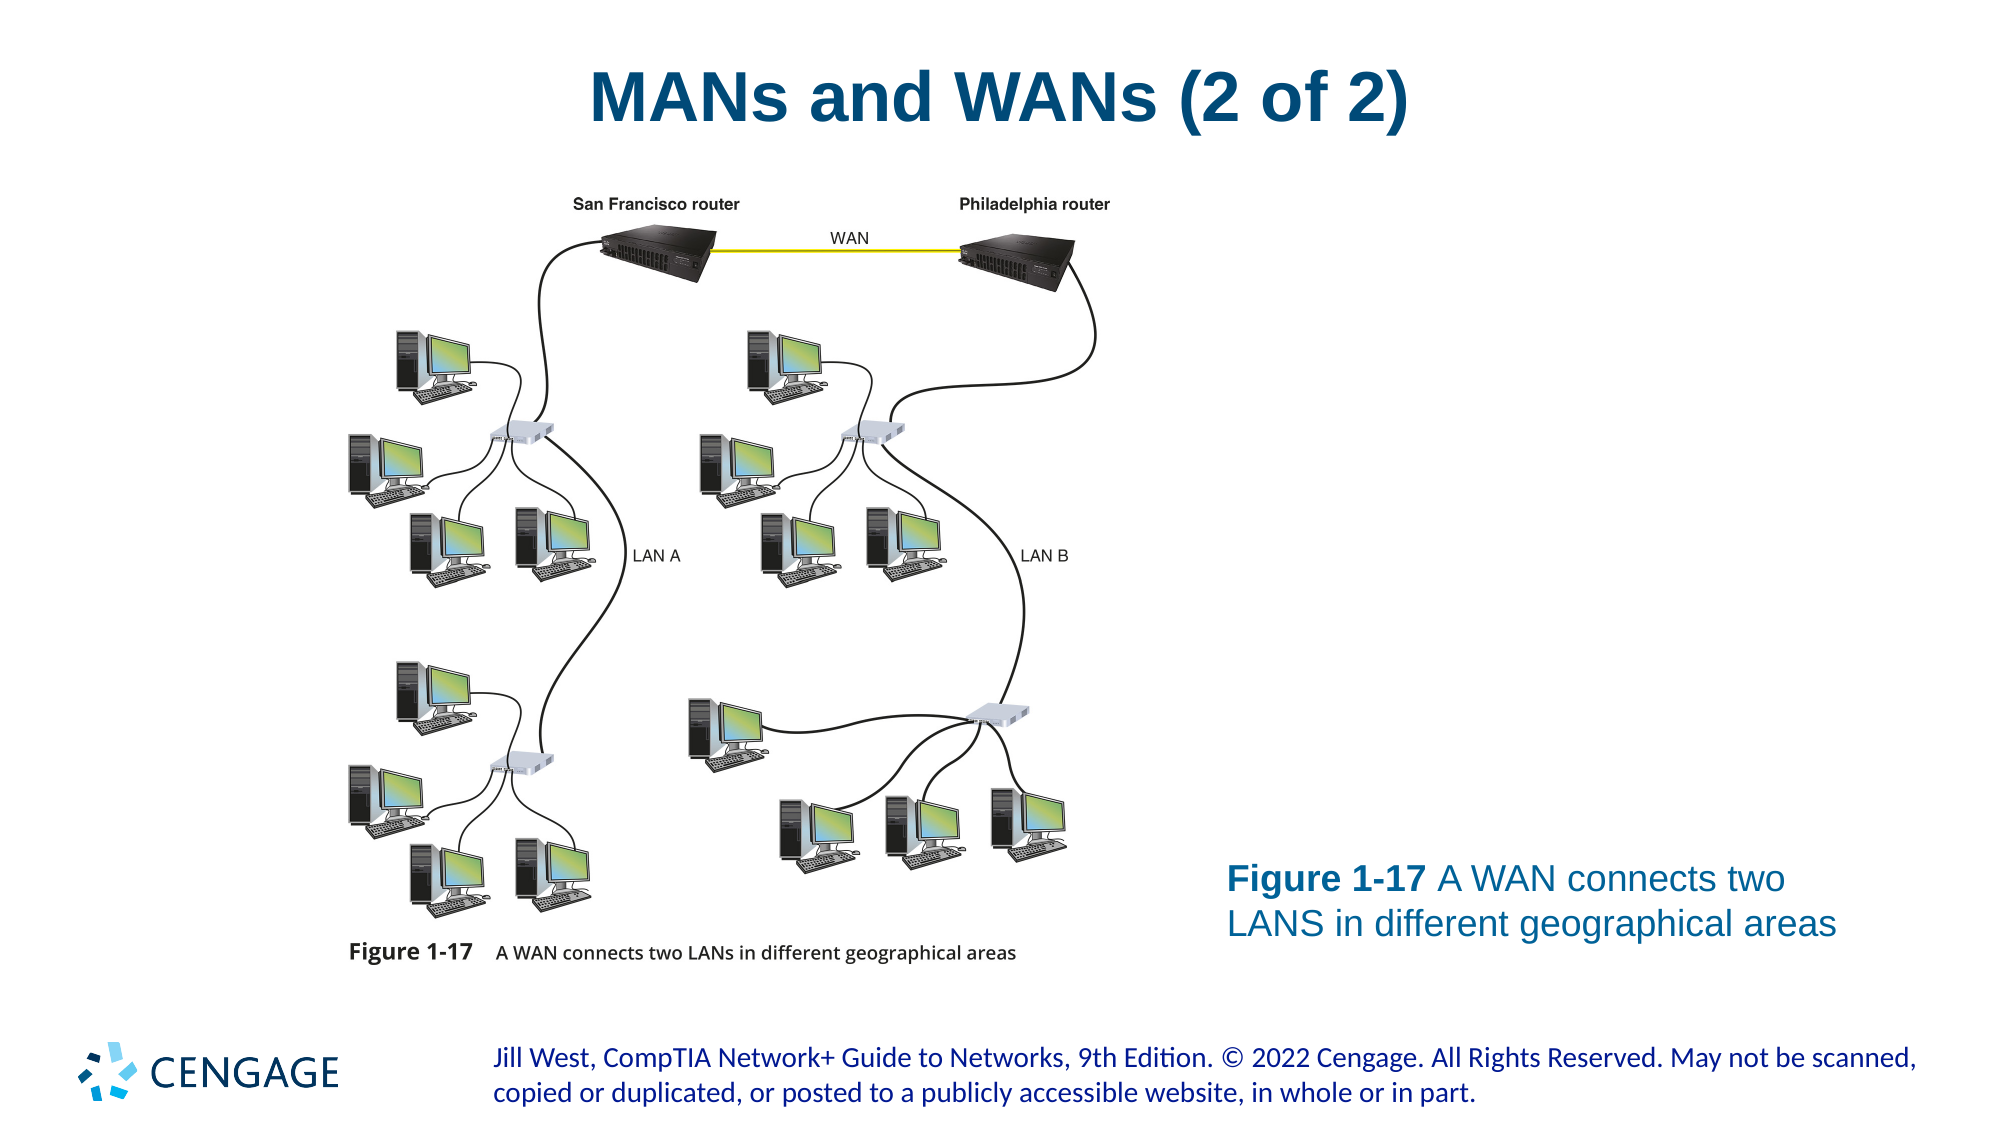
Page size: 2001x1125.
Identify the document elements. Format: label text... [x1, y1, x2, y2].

picture [348, 197, 1110, 965]
list Figure 1-17 A WAN connects two LANS in different geographical areas [1226, 854, 1880, 965]
picture [78, 1042, 338, 1101]
title MANs and WANs (2 of 2) [137, 59, 1863, 171]
